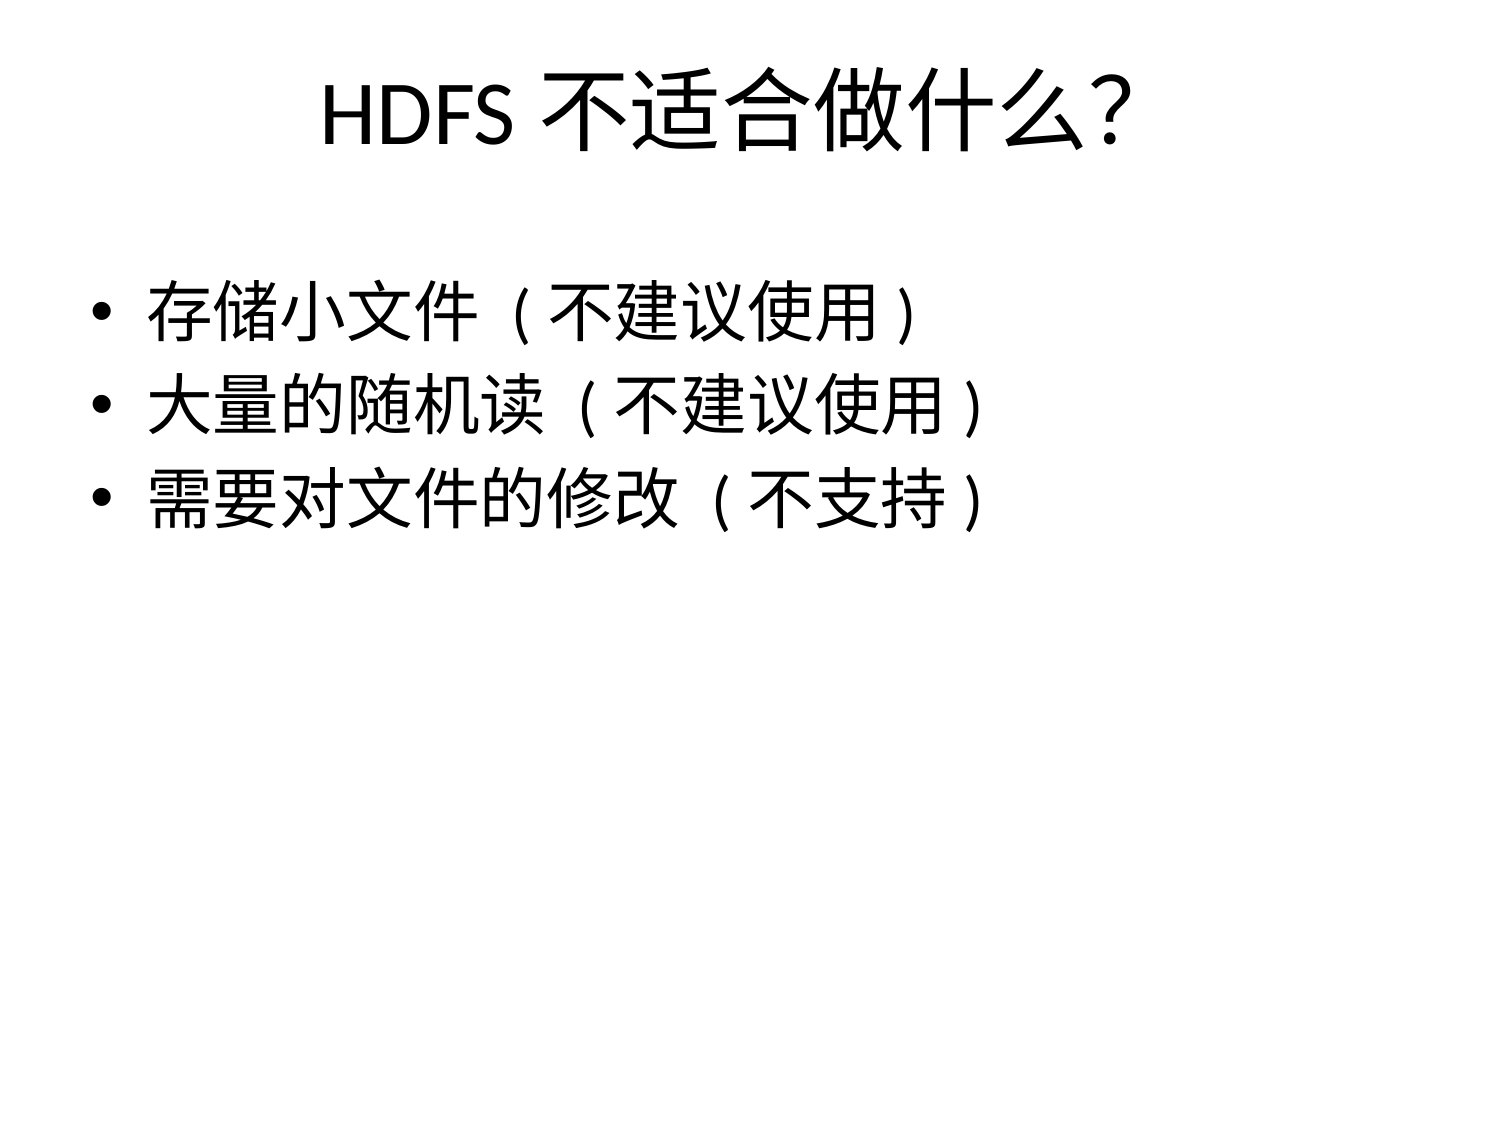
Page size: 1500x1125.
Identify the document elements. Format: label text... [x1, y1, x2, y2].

list 存储小文件 (不建议使用) 大量的随机读 (不建议使用) 需要对文件的修改 (不支持) [75, 262, 1425, 1005]
title HDFS不适合做什么？ [75, 45, 1425, 233]
